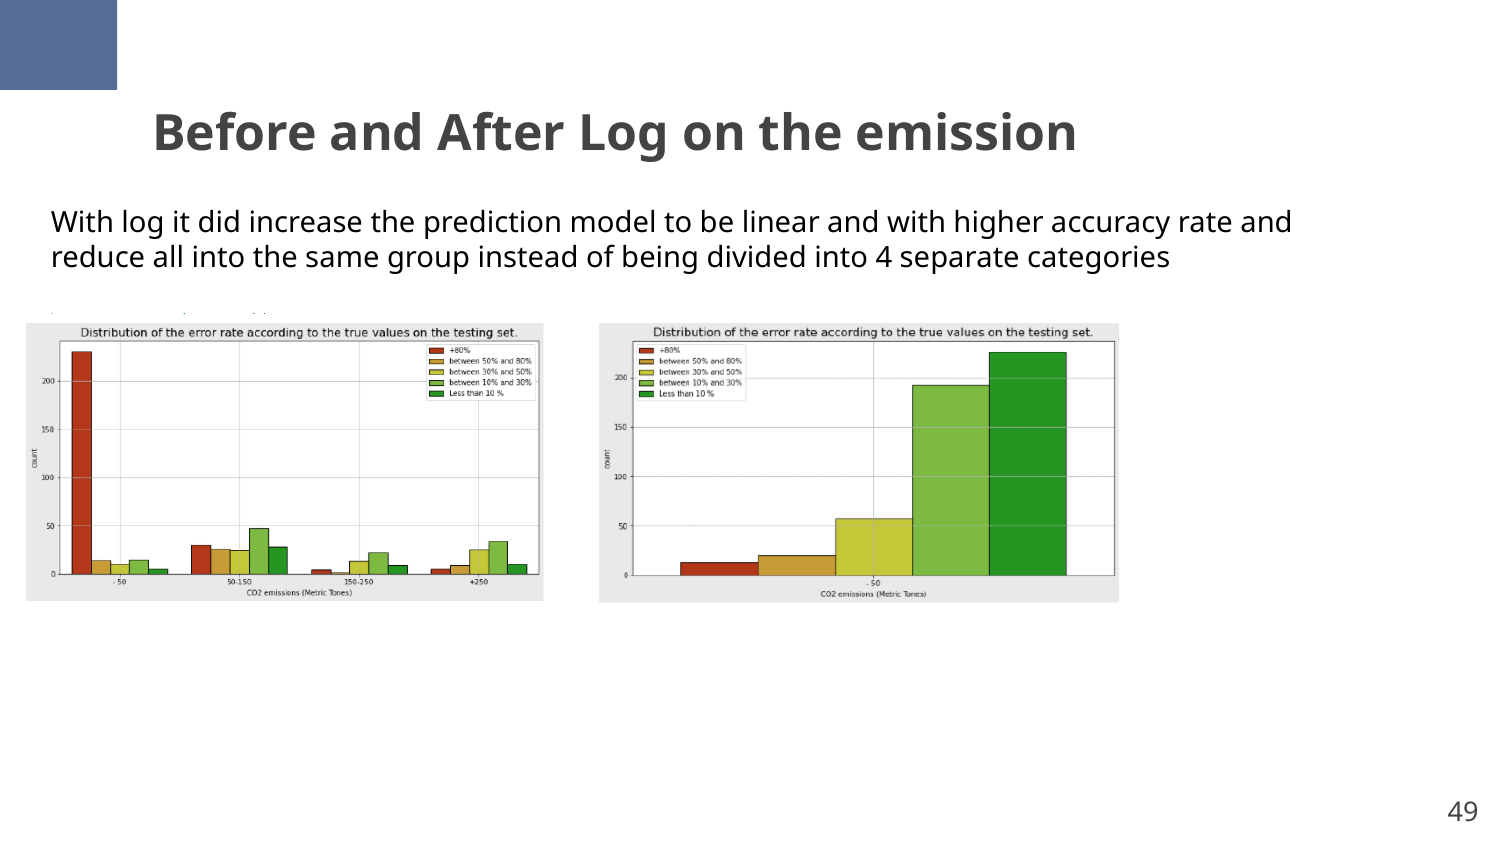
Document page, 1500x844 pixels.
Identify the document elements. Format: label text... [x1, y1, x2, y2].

text_box With log it did increase the prediction model to be linear and with higher accuracy rate and reduce all into the same group instead of being divided into 4 separate categories [35, 187, 1410, 288]
title Before and After Log on the emission [137, 85, 1199, 166]
picture [591, 316, 1125, 611]
picture [21, 313, 555, 611]
slide_number ‹#› [1403, 779, 1494, 844]
text_box [0, 0, 118, 90]
